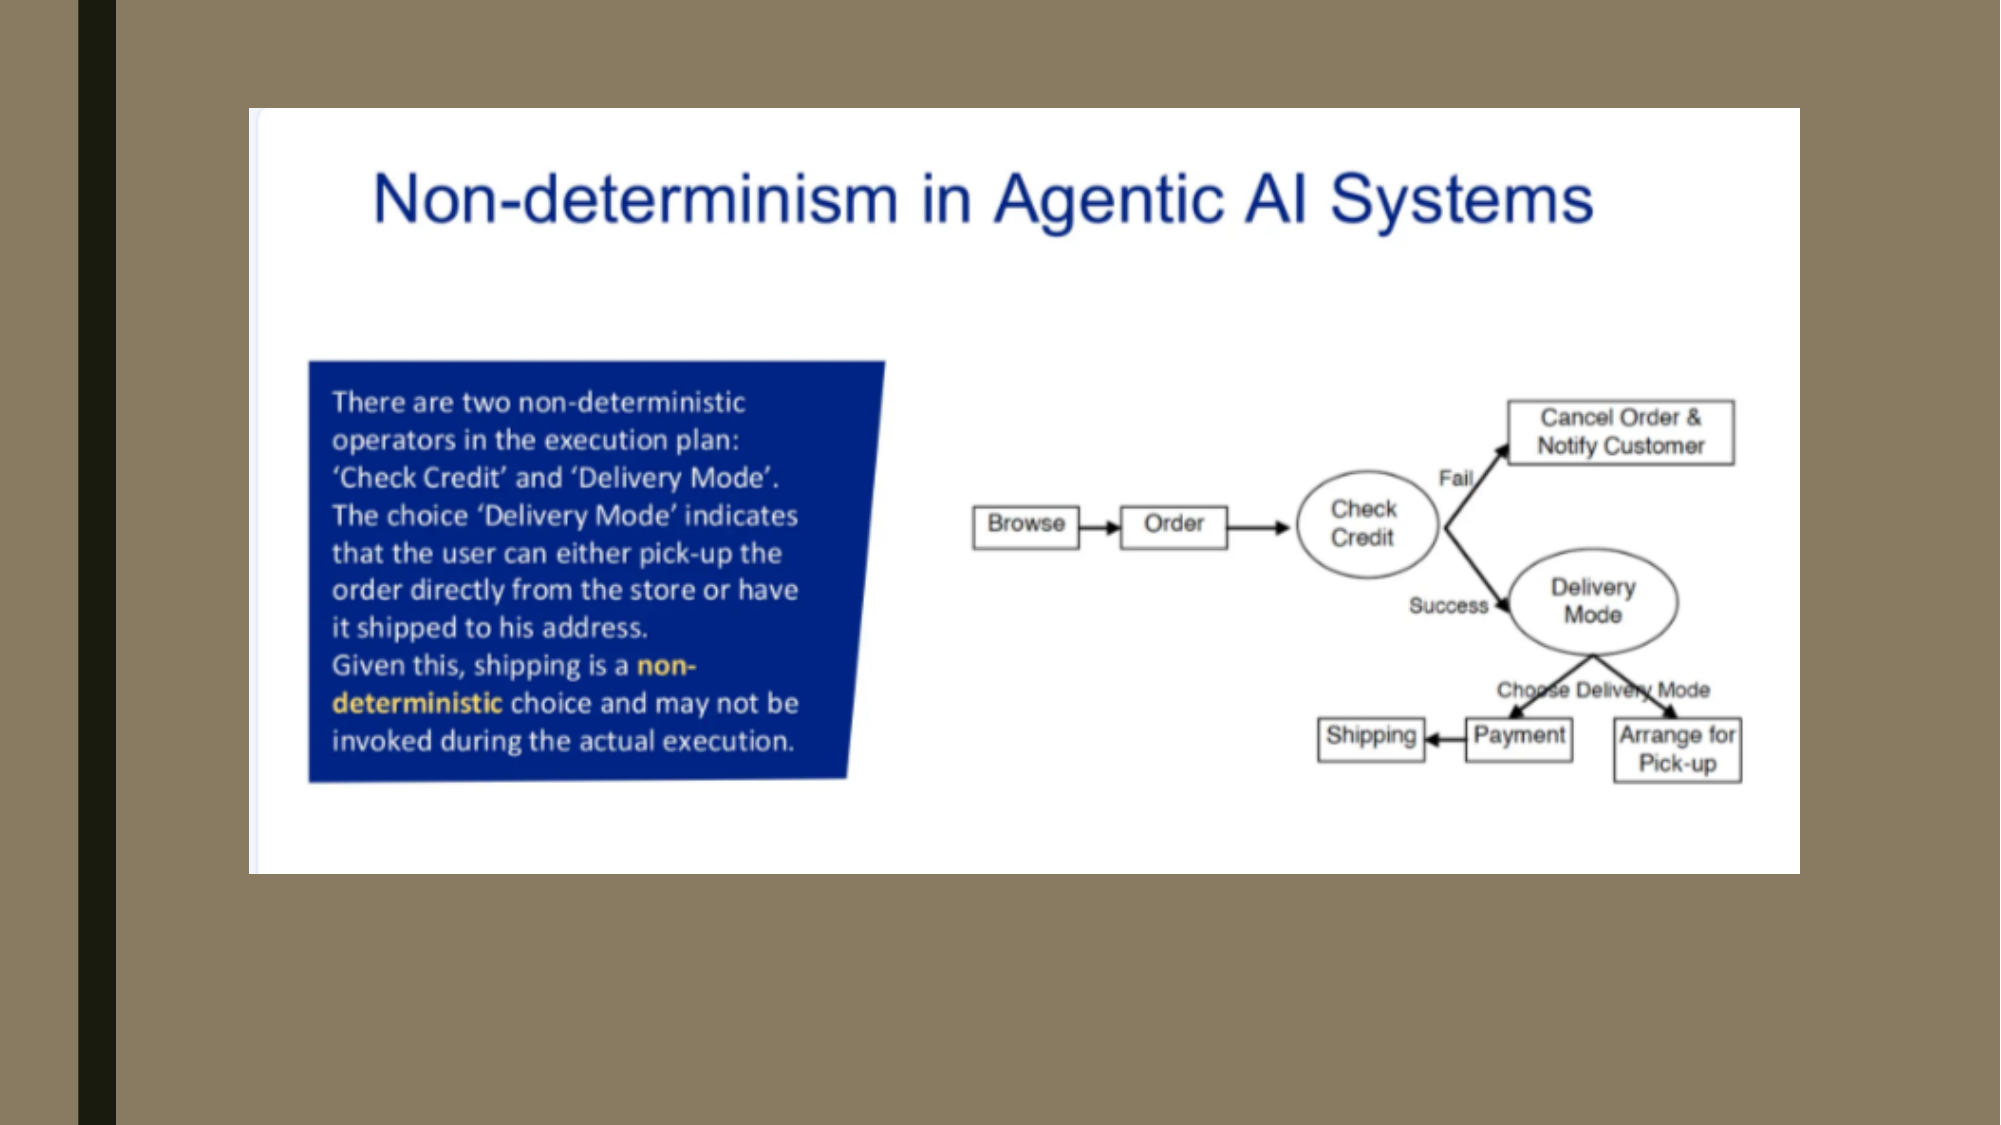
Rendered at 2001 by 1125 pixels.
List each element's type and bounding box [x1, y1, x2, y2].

picture [249, 108, 1800, 874]
